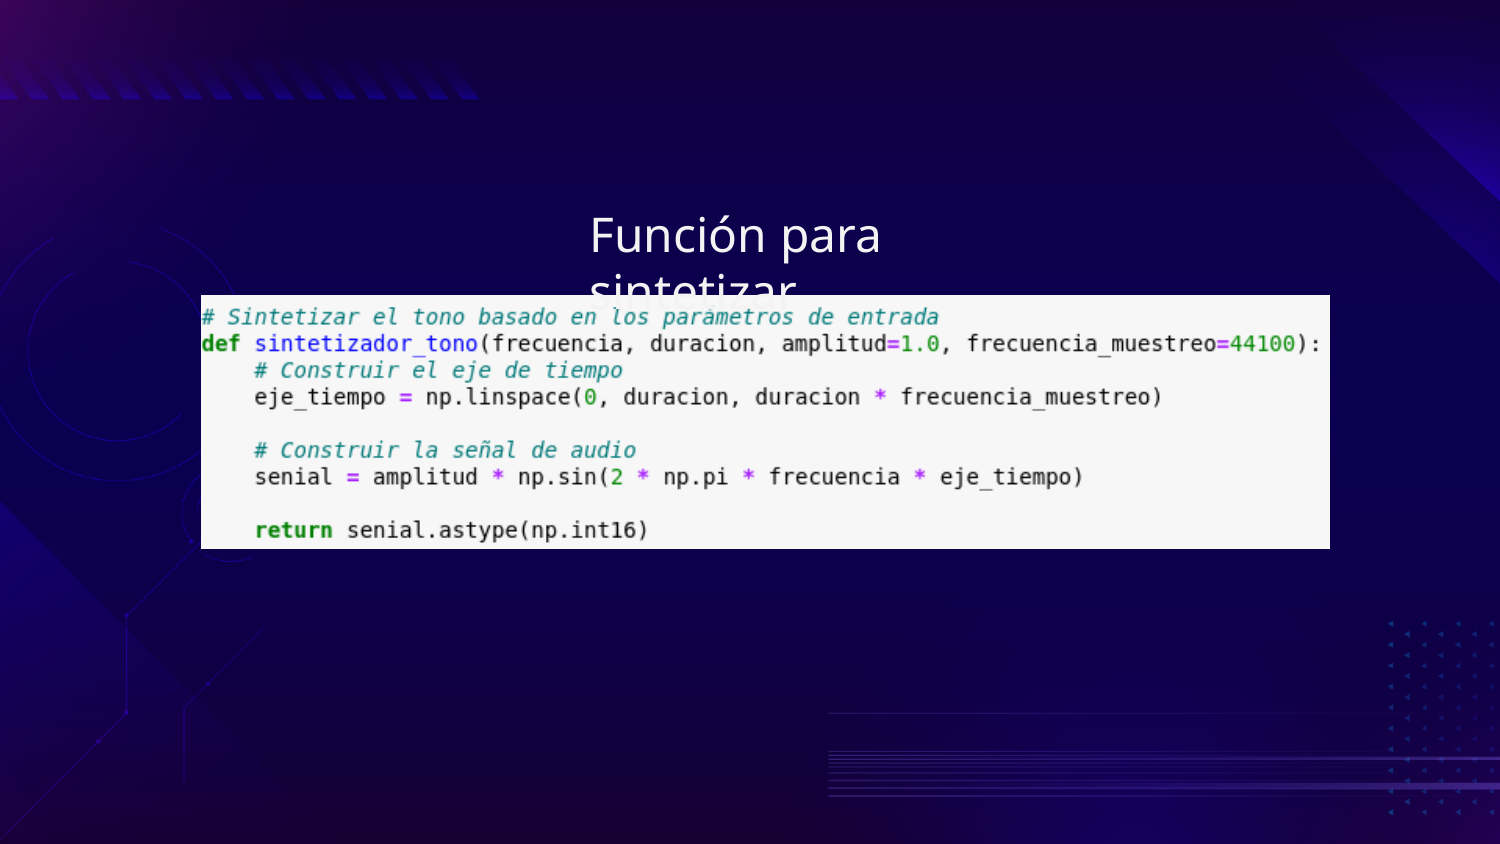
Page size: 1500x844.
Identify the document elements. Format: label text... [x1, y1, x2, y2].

picture [0, 0, 1500, 844]
text_box Función para sintetizar [589, 193, 911, 240]
